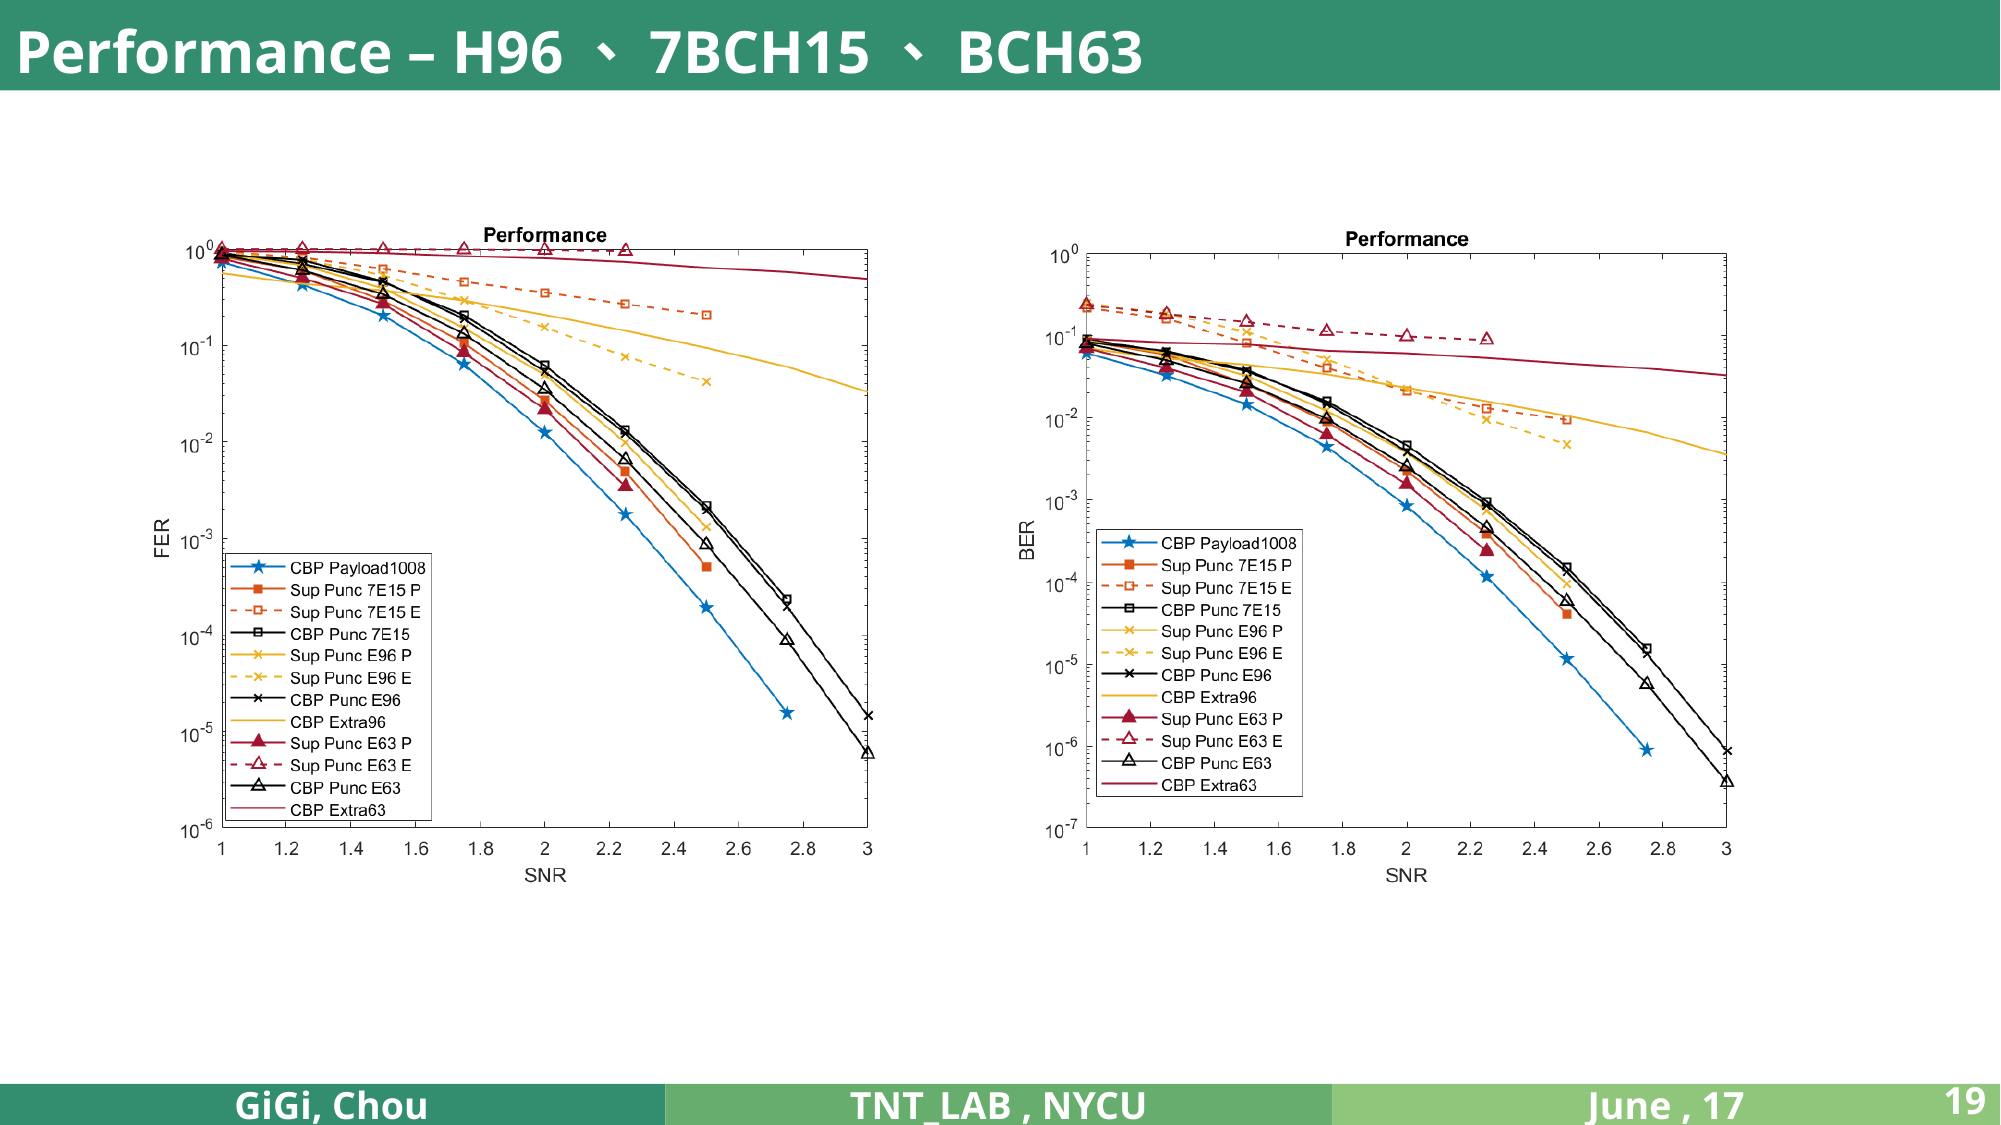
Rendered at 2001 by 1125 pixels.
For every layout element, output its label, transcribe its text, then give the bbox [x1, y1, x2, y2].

picture [135, 219, 906, 906]
picture [999, 219, 1768, 906]
text_box Performance – H96、7BCH15、BCH63 [0, 0, 1491, 94]
slide_number 19 [1551, 1083, 2000, 1121]
